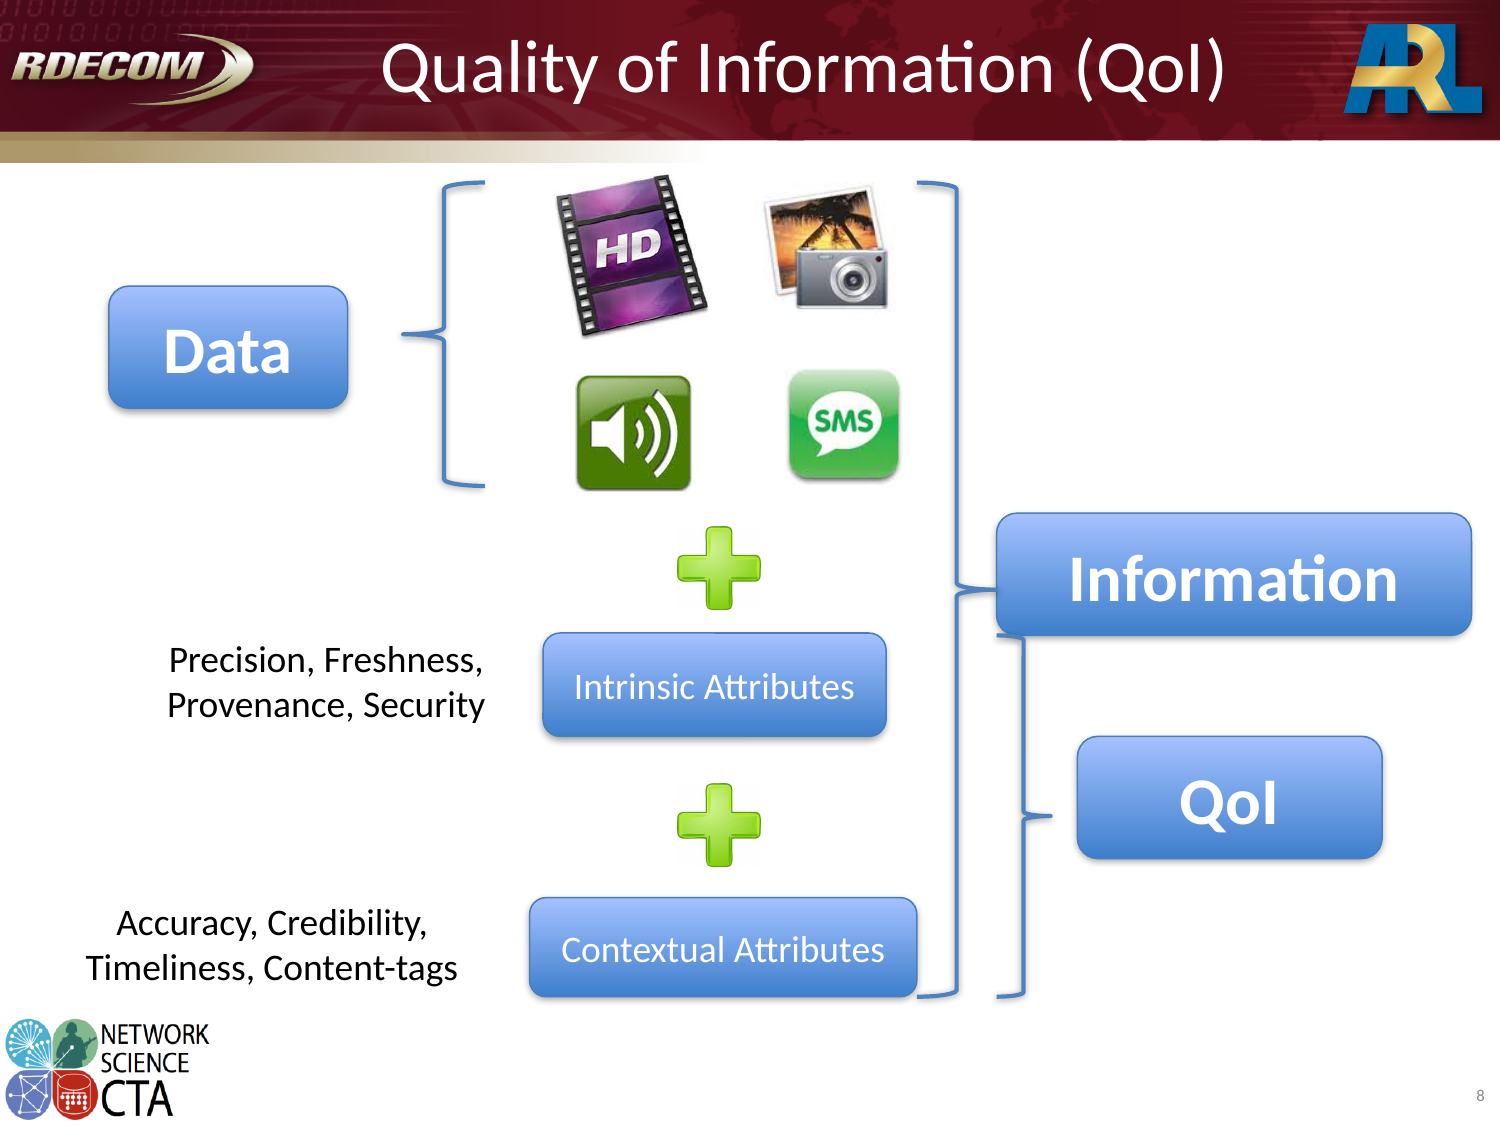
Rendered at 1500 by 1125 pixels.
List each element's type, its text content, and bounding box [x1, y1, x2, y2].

text_box [401, 180, 485, 489]
picture [676, 526, 761, 610]
text_box Data [108, 285, 349, 410]
text_box QoI [1076, 735, 1383, 860]
text_box Accuracy, Credibility, Timeliness, Content-tags [70, 890, 474, 996]
slide_number 8 [1149, 1065, 1500, 1125]
picture [784, 368, 903, 487]
picture [676, 783, 761, 867]
text_box Intrinsic Attributes [542, 632, 887, 738]
text_box Contextual Attributes [528, 896, 911, 998]
text_box Precision, Freshness, Provenance, Security [147, 627, 505, 732]
text_box Information [995, 512, 1473, 637]
text_box [996, 633, 1053, 999]
picture [0, 1012, 213, 1125]
picture [574, 374, 693, 492]
title Quality of Information (QoI) [265, 0, 1344, 142]
picture [542, 171, 712, 340]
picture [754, 182, 903, 323]
text_box [916, 180, 999, 999]
picture [0, 0, 1500, 163]
